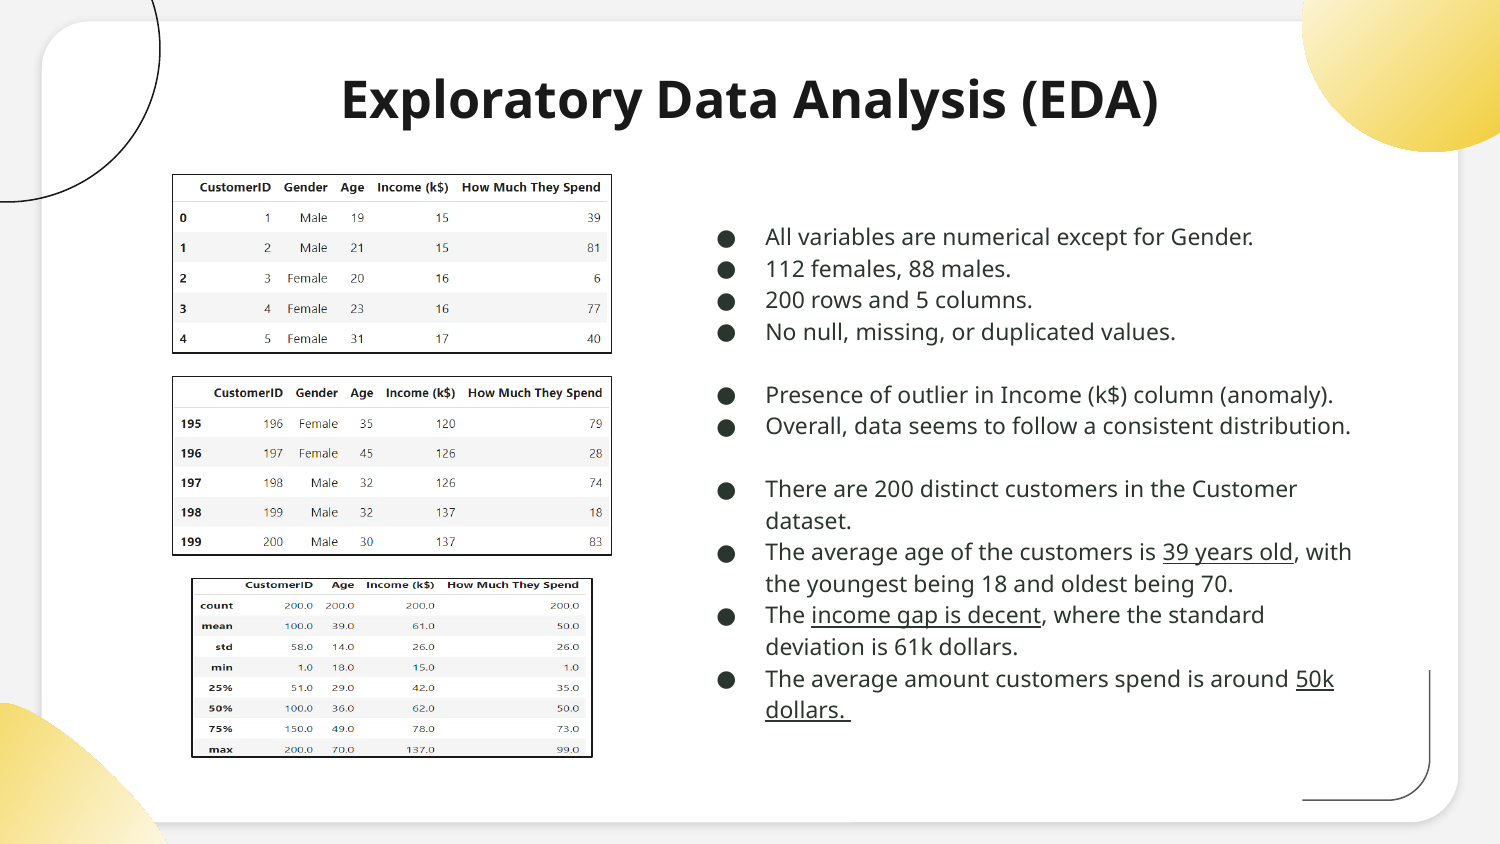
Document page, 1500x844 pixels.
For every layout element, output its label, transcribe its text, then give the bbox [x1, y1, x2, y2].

picture [173, 376, 611, 555]
picture [173, 174, 611, 353]
title Exploratory Data Analysis (EDA) [118, 51, 1382, 146]
picture [192, 579, 592, 757]
subtitle All variables are numerical except for Gender. 112 females, 88 males. 200 rows and 5 columns. No null, missing, or duplicated values. Presence of outlier in Income (k$) column (anomaly). Overall, data seems to follow a consistent distribution. There are 200 distinct customers in the Customer dataset. The average age of the customers is 39 years old, with the youngest being 18 and oldest being 70. The income gap is decent, where the standard deviation is 61k dollars. The average amount customers spend is around 50k dollars. [675, 203, 1382, 695]
